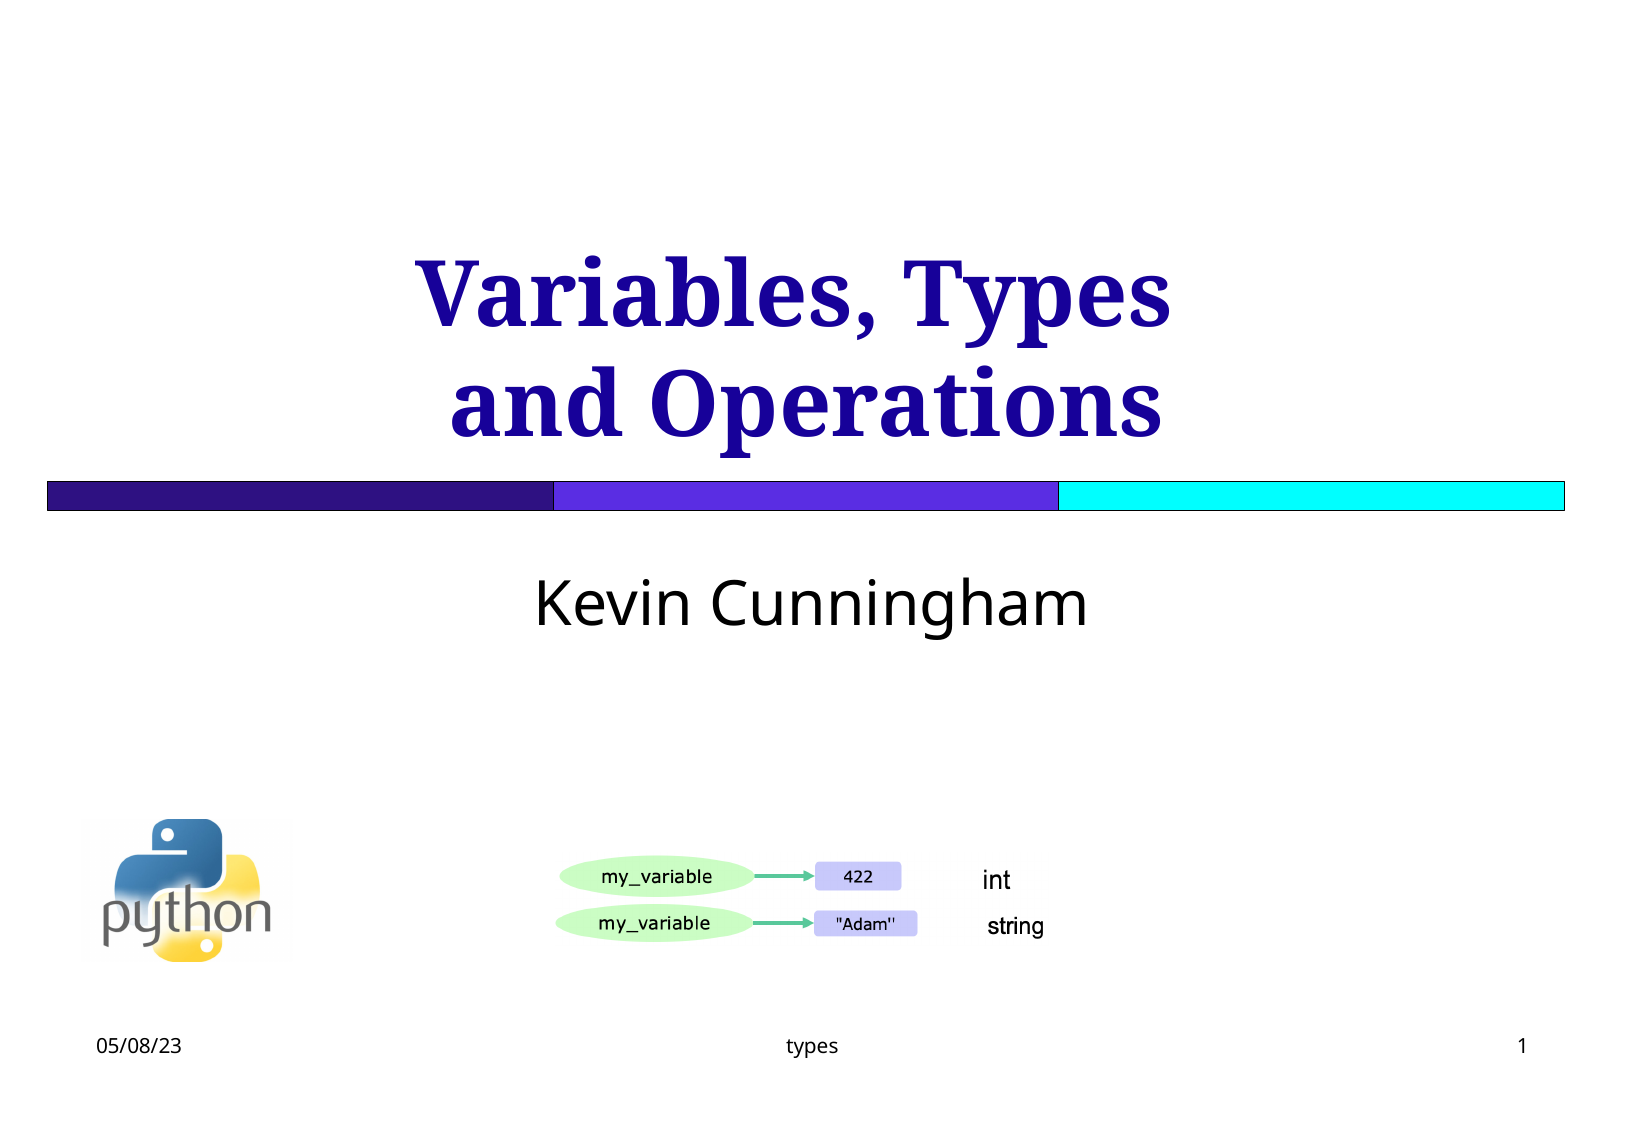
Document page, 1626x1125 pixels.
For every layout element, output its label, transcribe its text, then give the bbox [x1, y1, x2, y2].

picture [80, 819, 293, 963]
slide_number 1 [1164, 1025, 1544, 1100]
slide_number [81, 1025, 461, 1100]
subtitle Kevin Cunningham [287, 536, 1338, 899]
footer types [555, 1025, 1070, 1100]
picture [554, 852, 1050, 946]
title Variables, Types and Operations [115, 113, 1498, 463]
